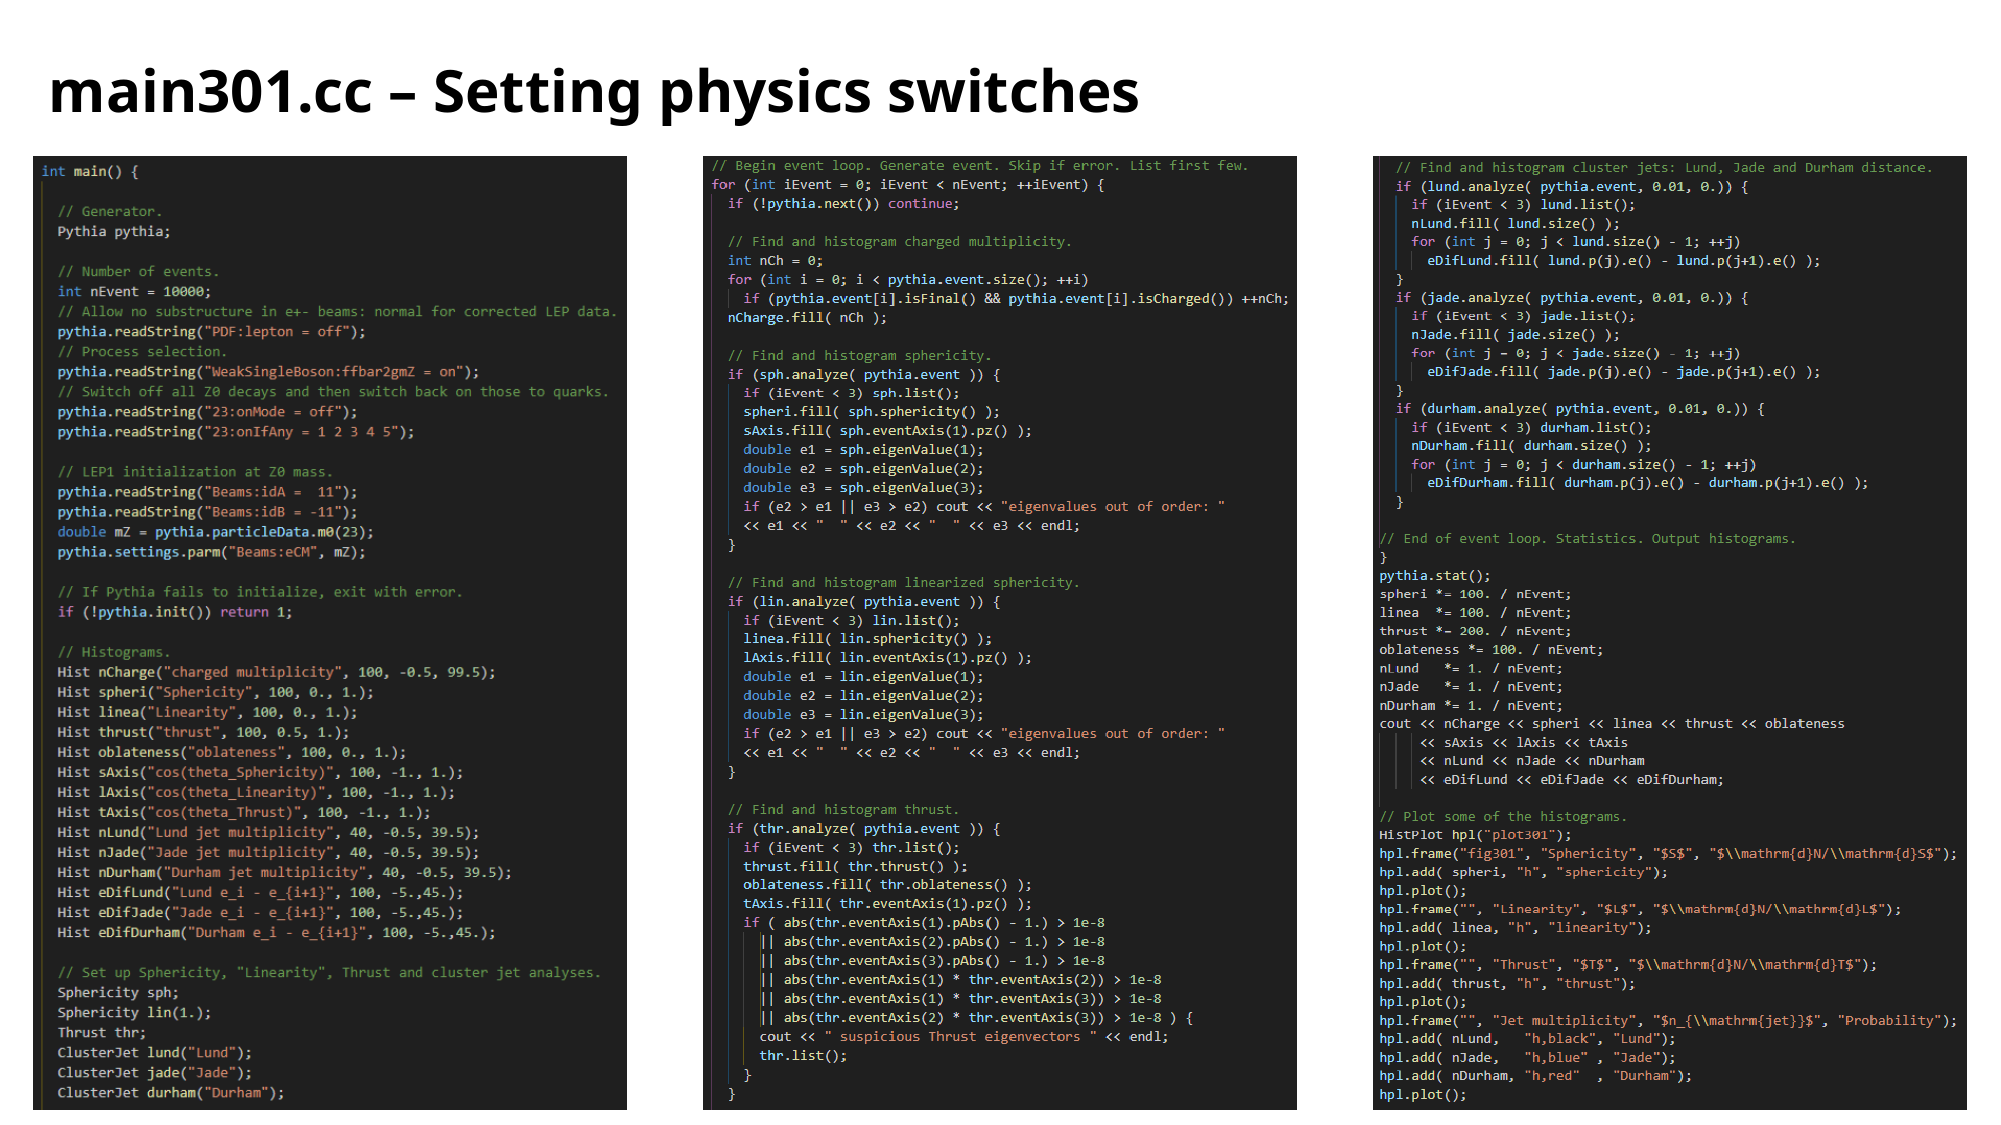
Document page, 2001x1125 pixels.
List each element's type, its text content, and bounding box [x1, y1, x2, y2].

title main301.cc – Setting physics switches [33, 30, 1971, 157]
picture [33, 156, 627, 1110]
picture [1373, 156, 1967, 1110]
picture [703, 156, 1297, 1110]
